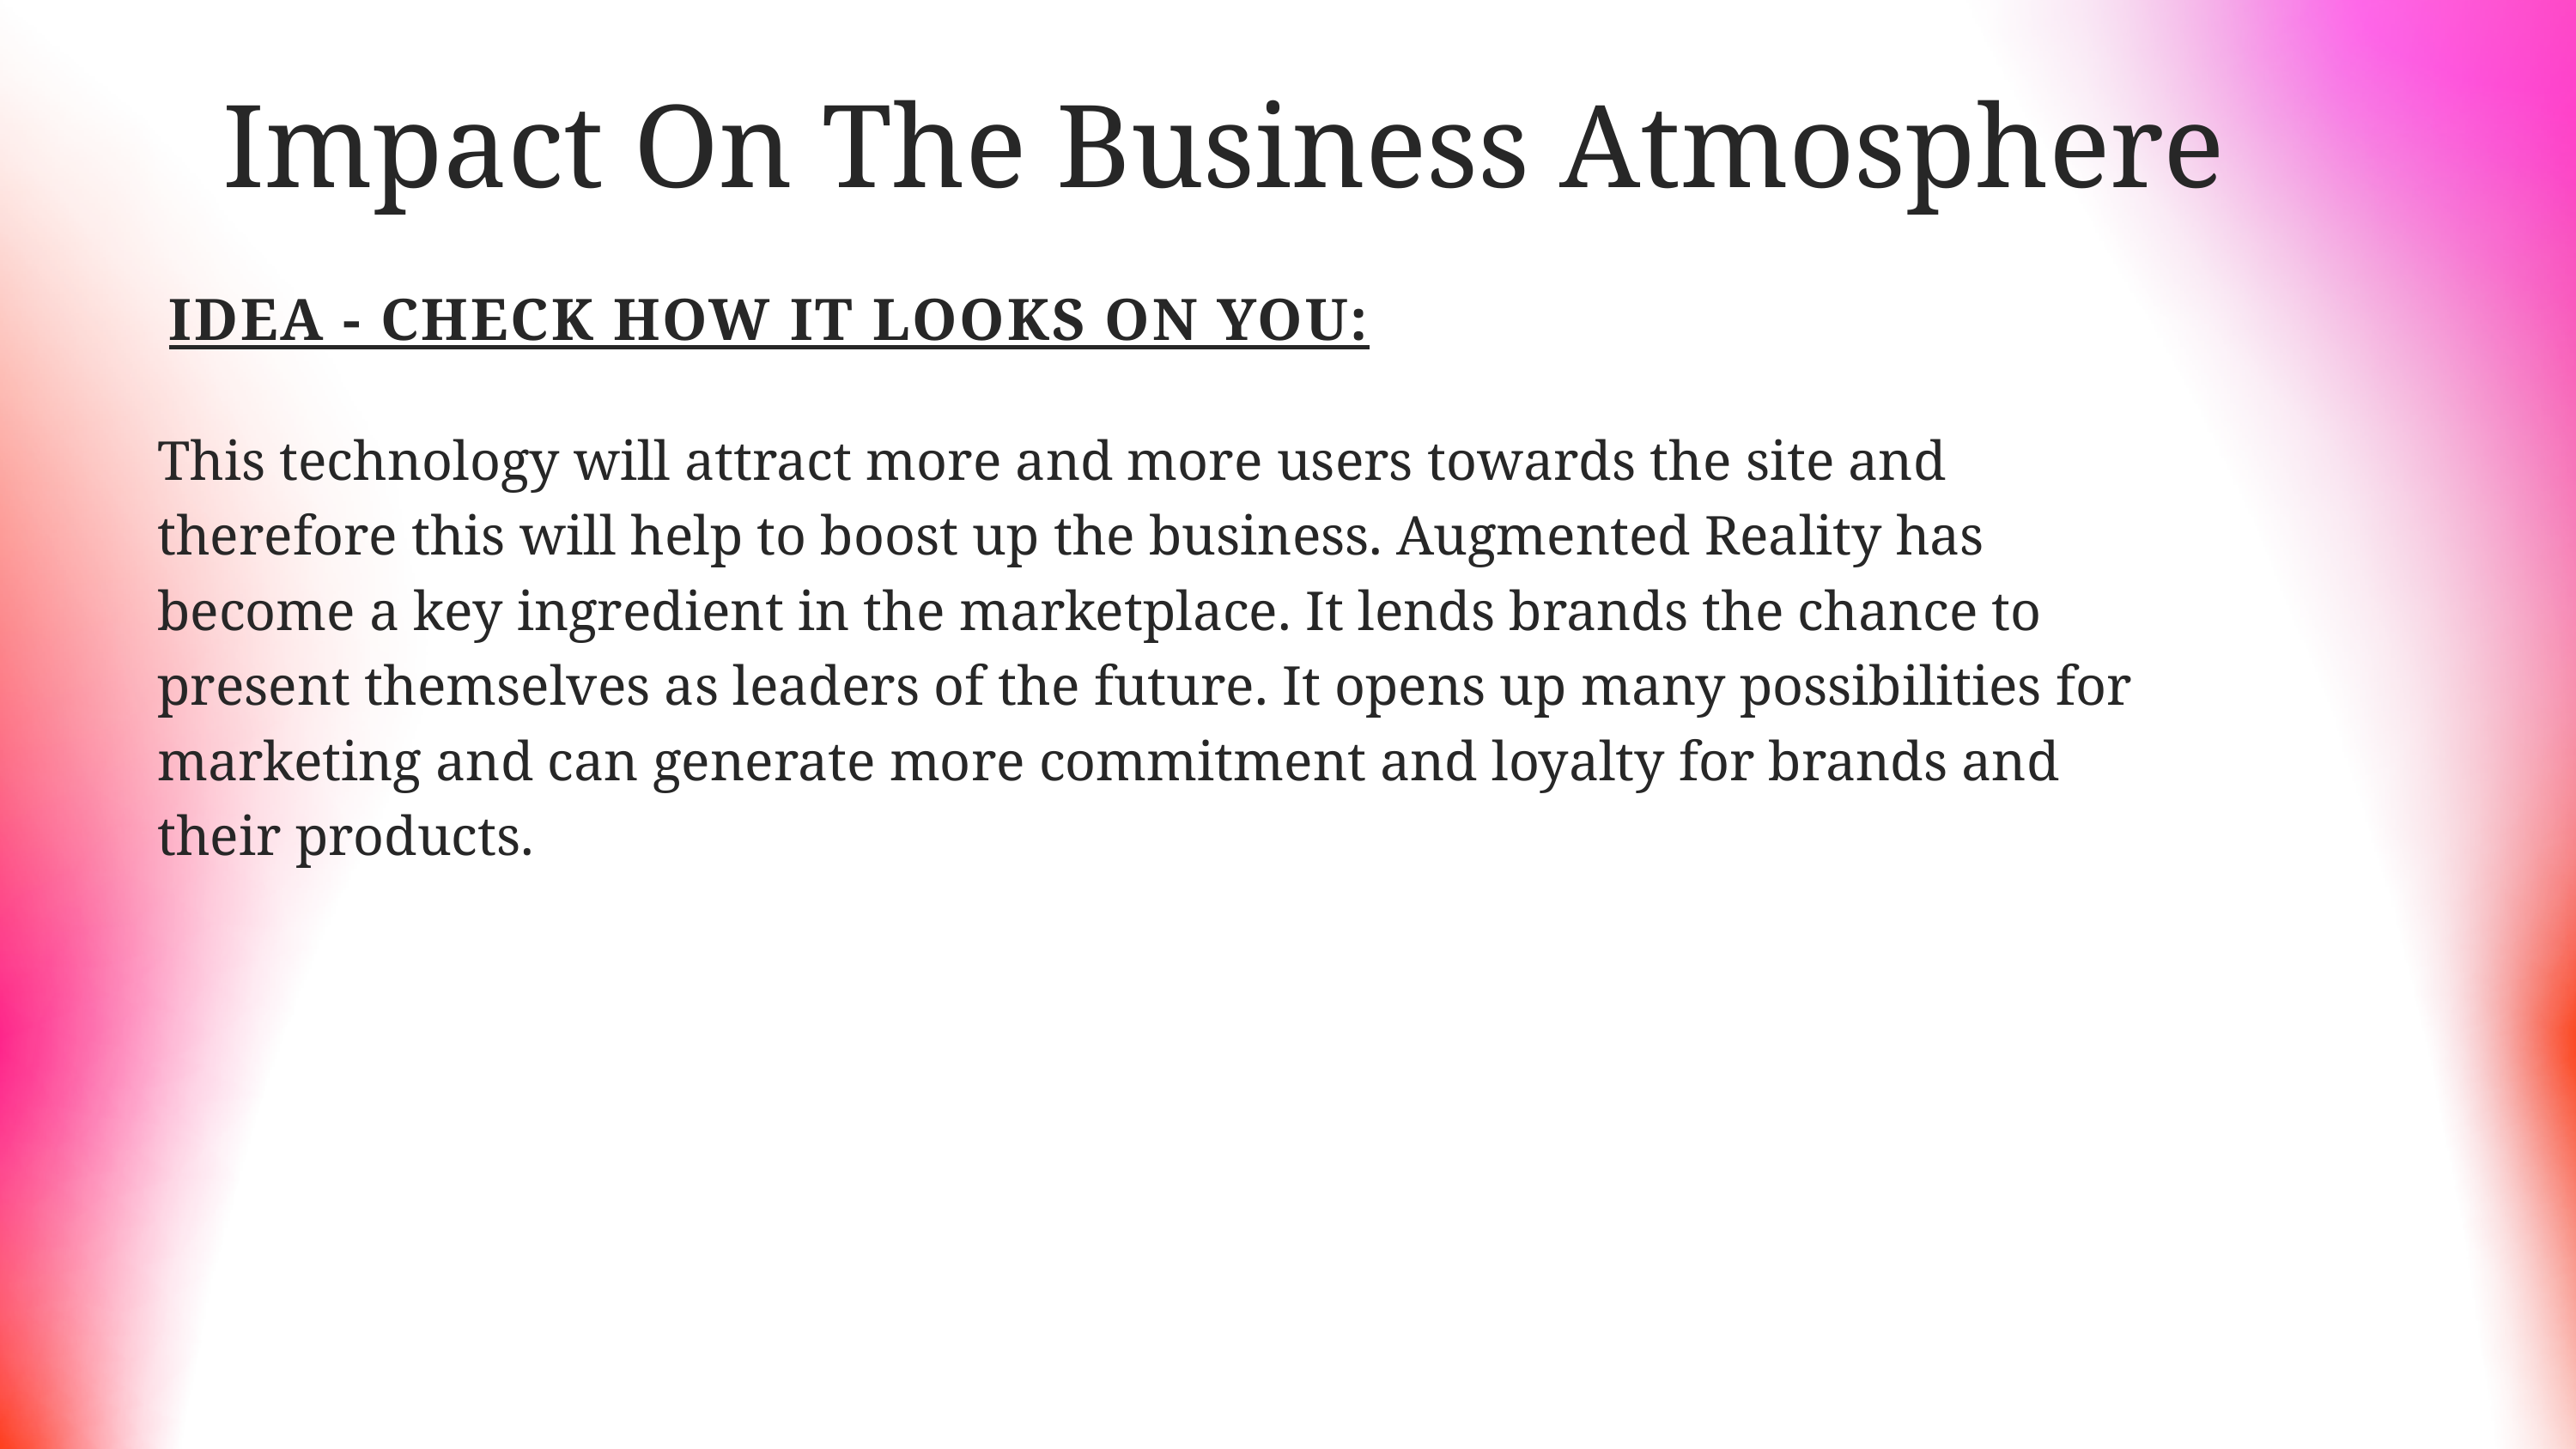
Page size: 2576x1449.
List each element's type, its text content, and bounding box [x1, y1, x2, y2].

text_box This technology will attract more and more users towards the site and therefore this will help to boost up the business. Augmented Reality has become a key ingredient in the marketplace. It lends brands the chance to present themselves as leaders of the future. It opens up many possibilities for marketing and can generate more commitment and loyalty for brands and their products. [536, 415, 2104, 867]
picture [1890, 0, 2576, 1449]
text_box Impact On The Business Atmosphere [536, 82, 2104, 211]
text_box IDEA - CHECK HOW IT LOOKS ON YOU: [536, 278, 1672, 353]
picture [0, 0, 705, 1449]
